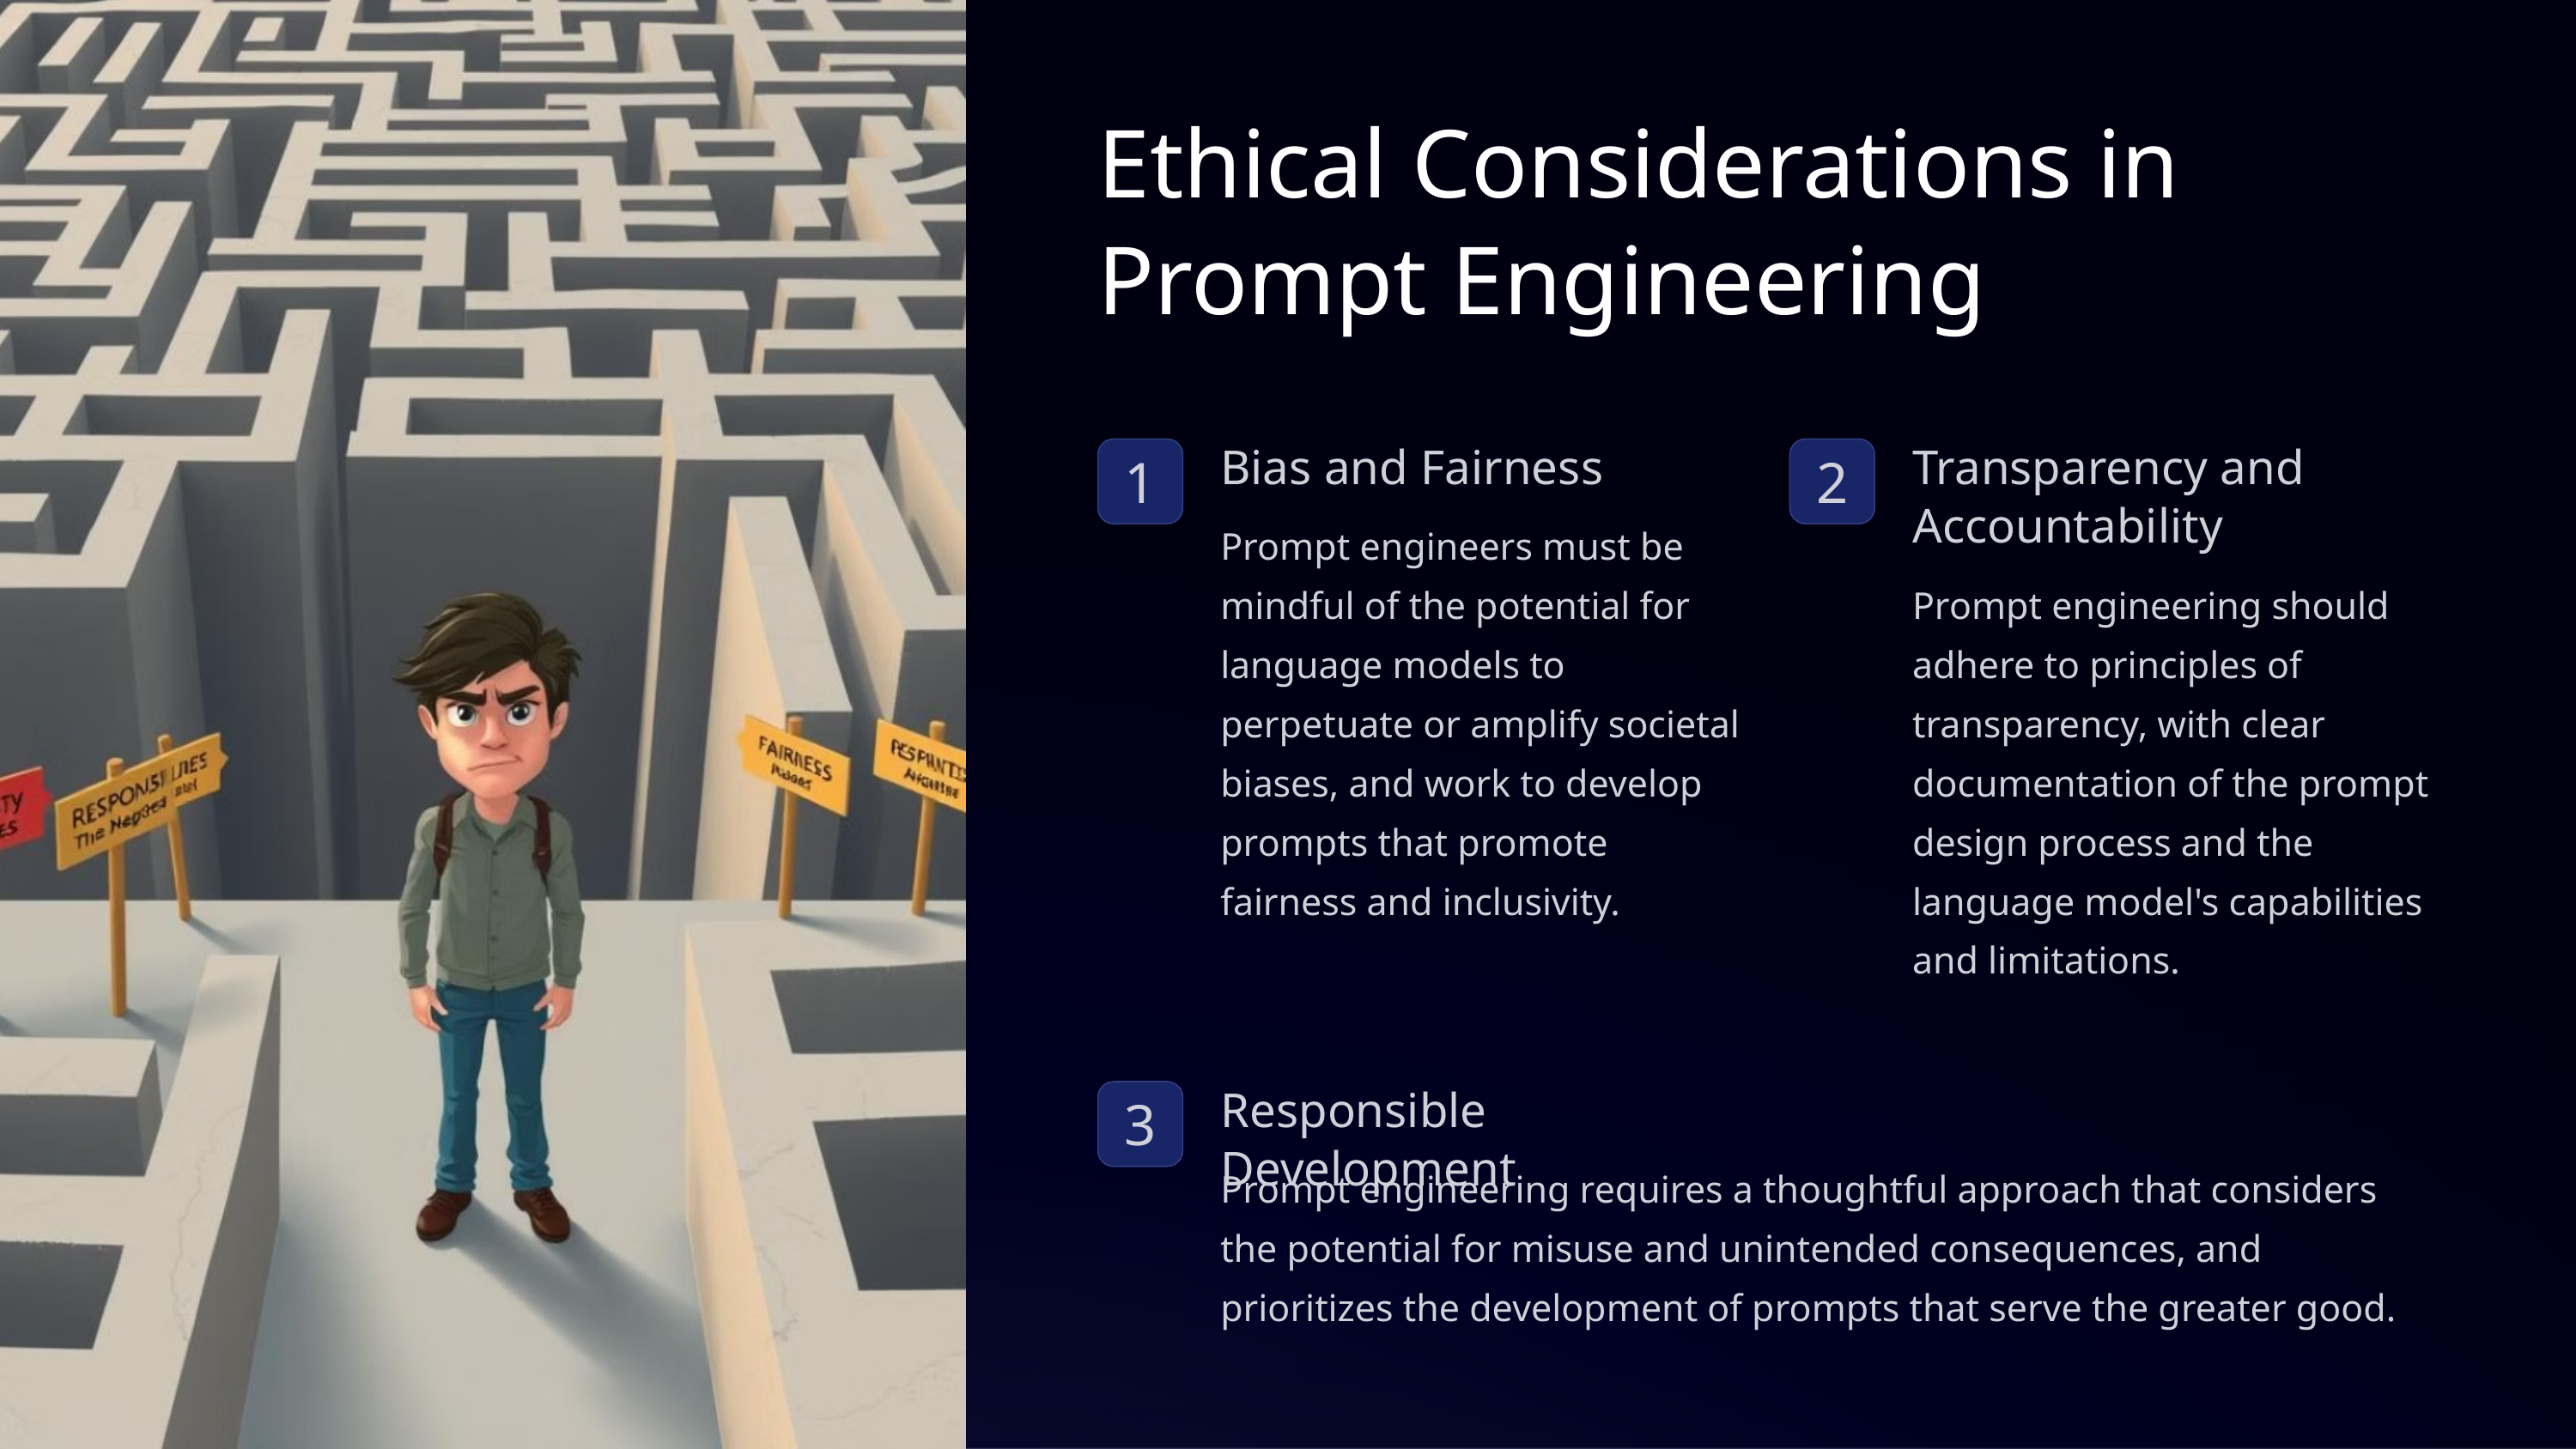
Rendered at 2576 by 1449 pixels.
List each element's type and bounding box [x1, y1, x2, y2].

text_box [1789, 438, 1876, 525]
text_box [1097, 1080, 1184, 1167]
text_box [0, 0, 2576, 1449]
text_box [1097, 438, 1184, 525]
